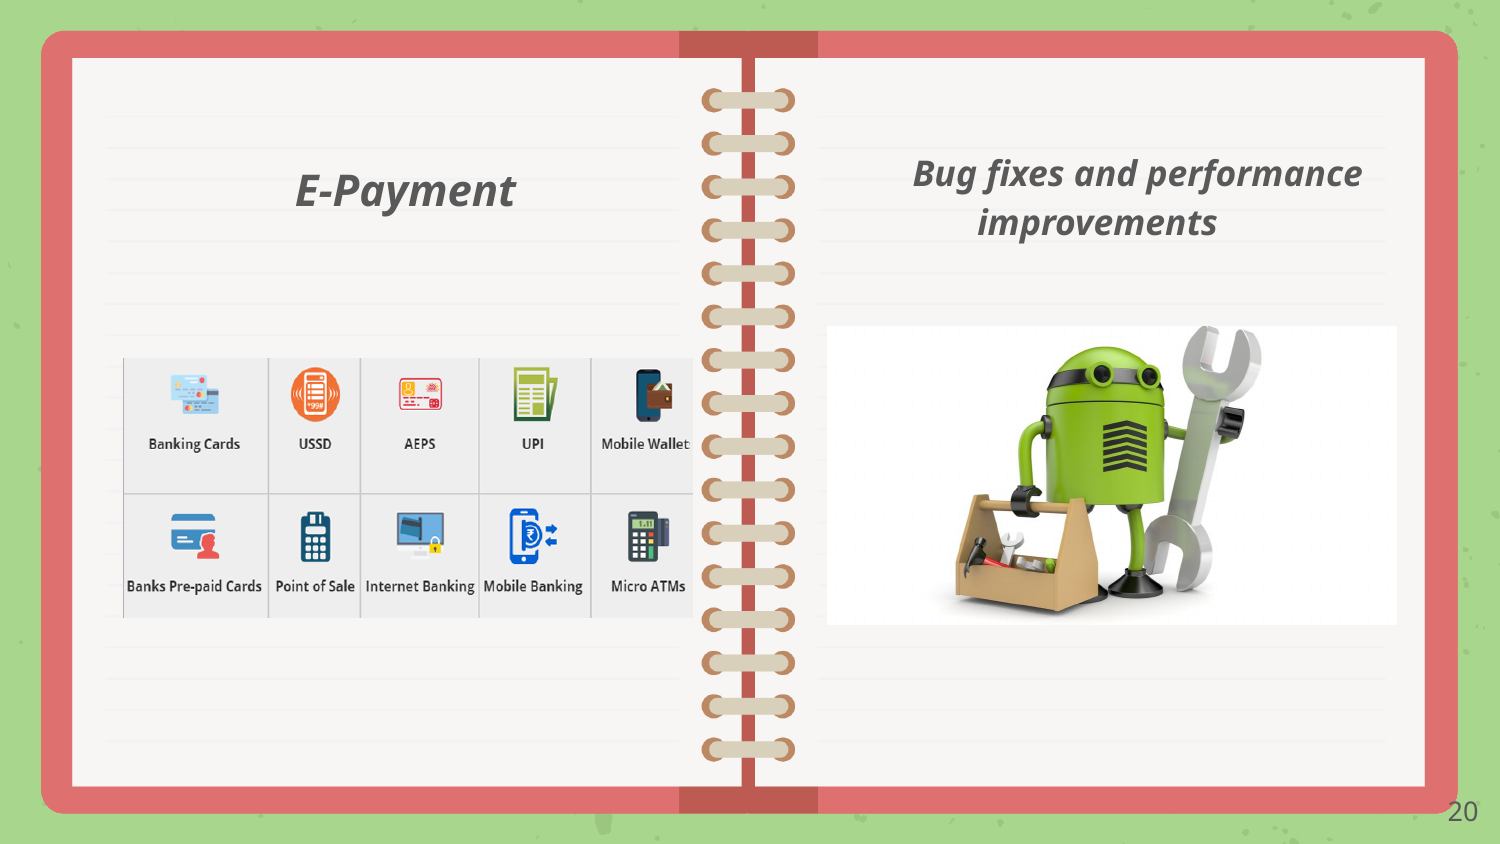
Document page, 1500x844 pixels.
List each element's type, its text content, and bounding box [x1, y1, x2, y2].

picture [41, 30, 1458, 814]
title E-Payment [129, 139, 623, 274]
slide_number ‹#› [1403, 779, 1494, 844]
list Bug fixes and performance improvements [822, 61, 1402, 327]
